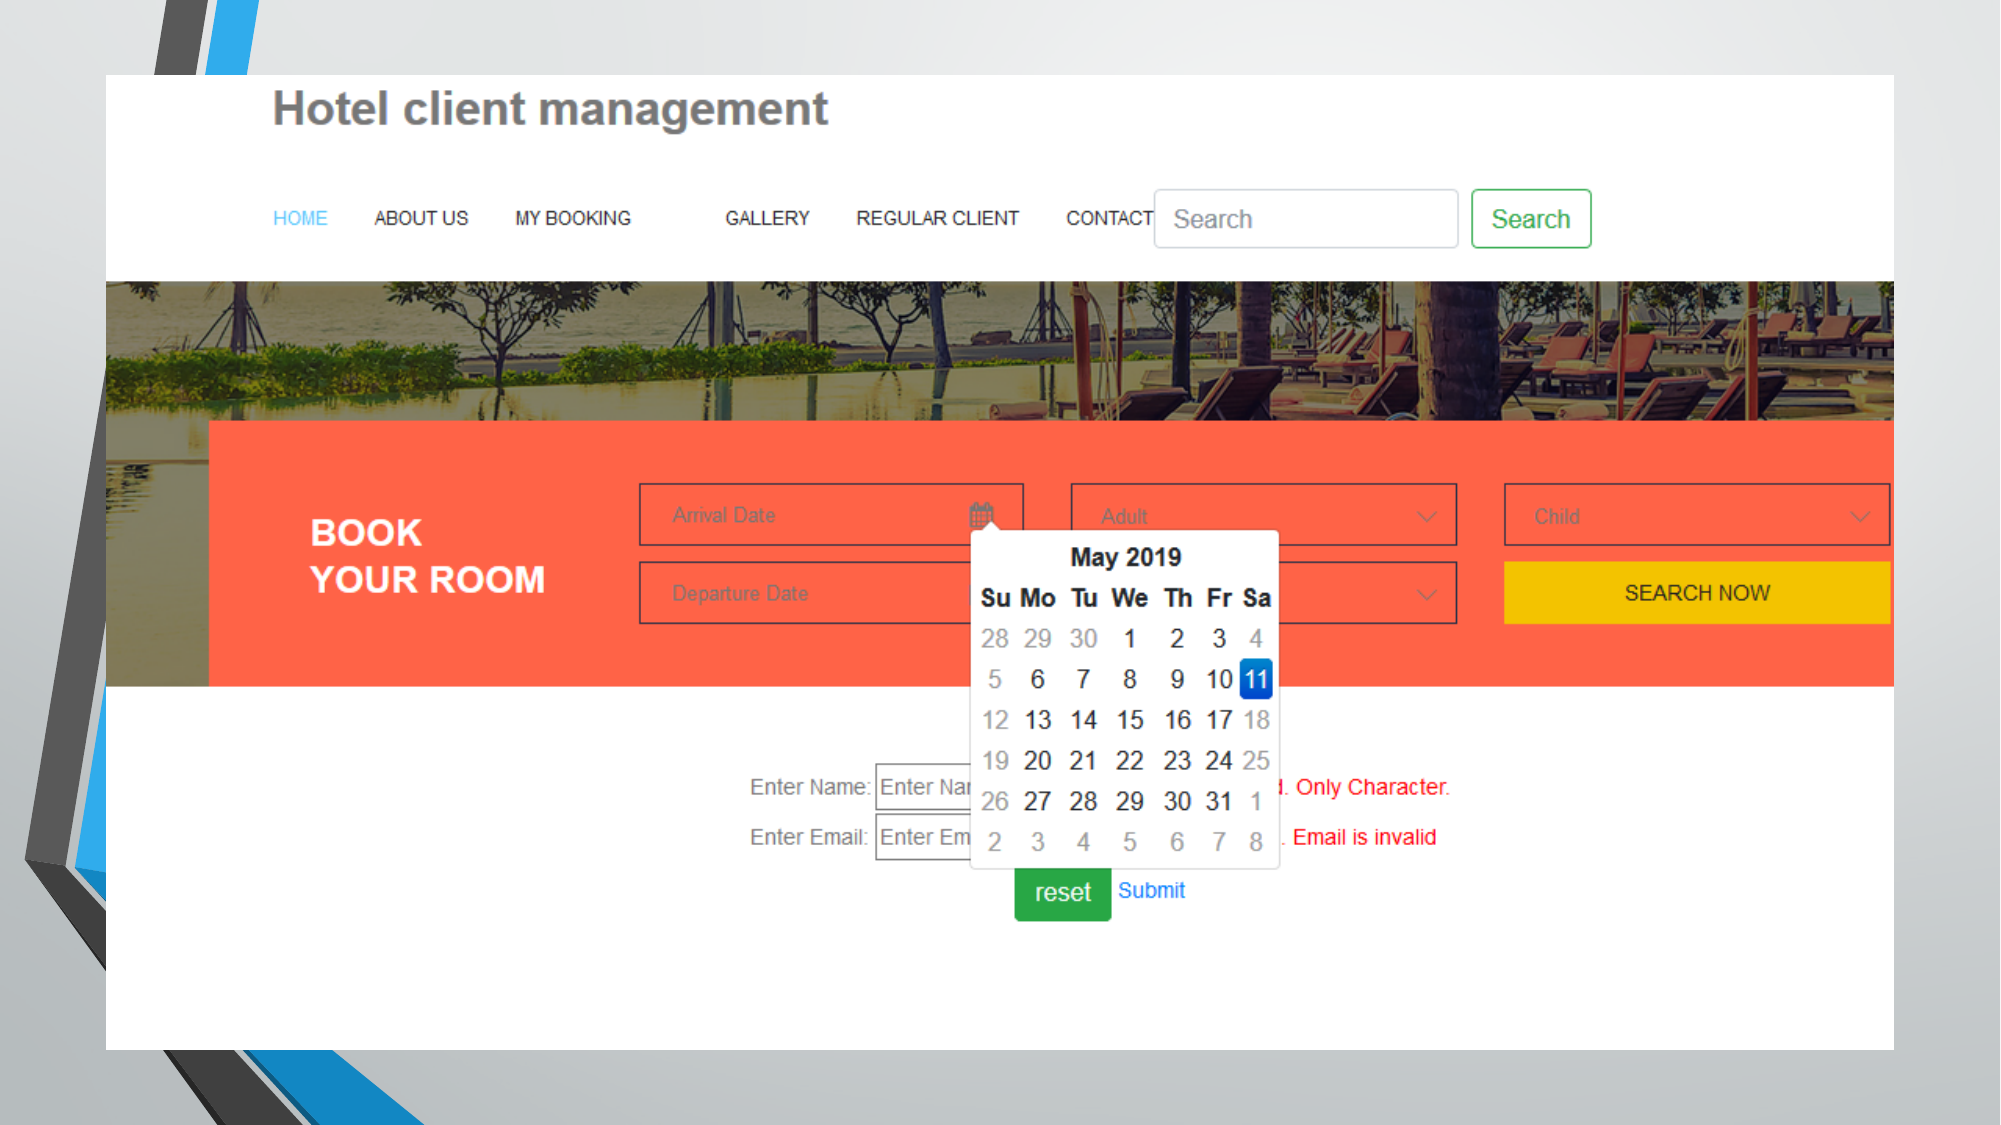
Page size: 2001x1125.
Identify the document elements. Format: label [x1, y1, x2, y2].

picture [106, 75, 1894, 1050]
